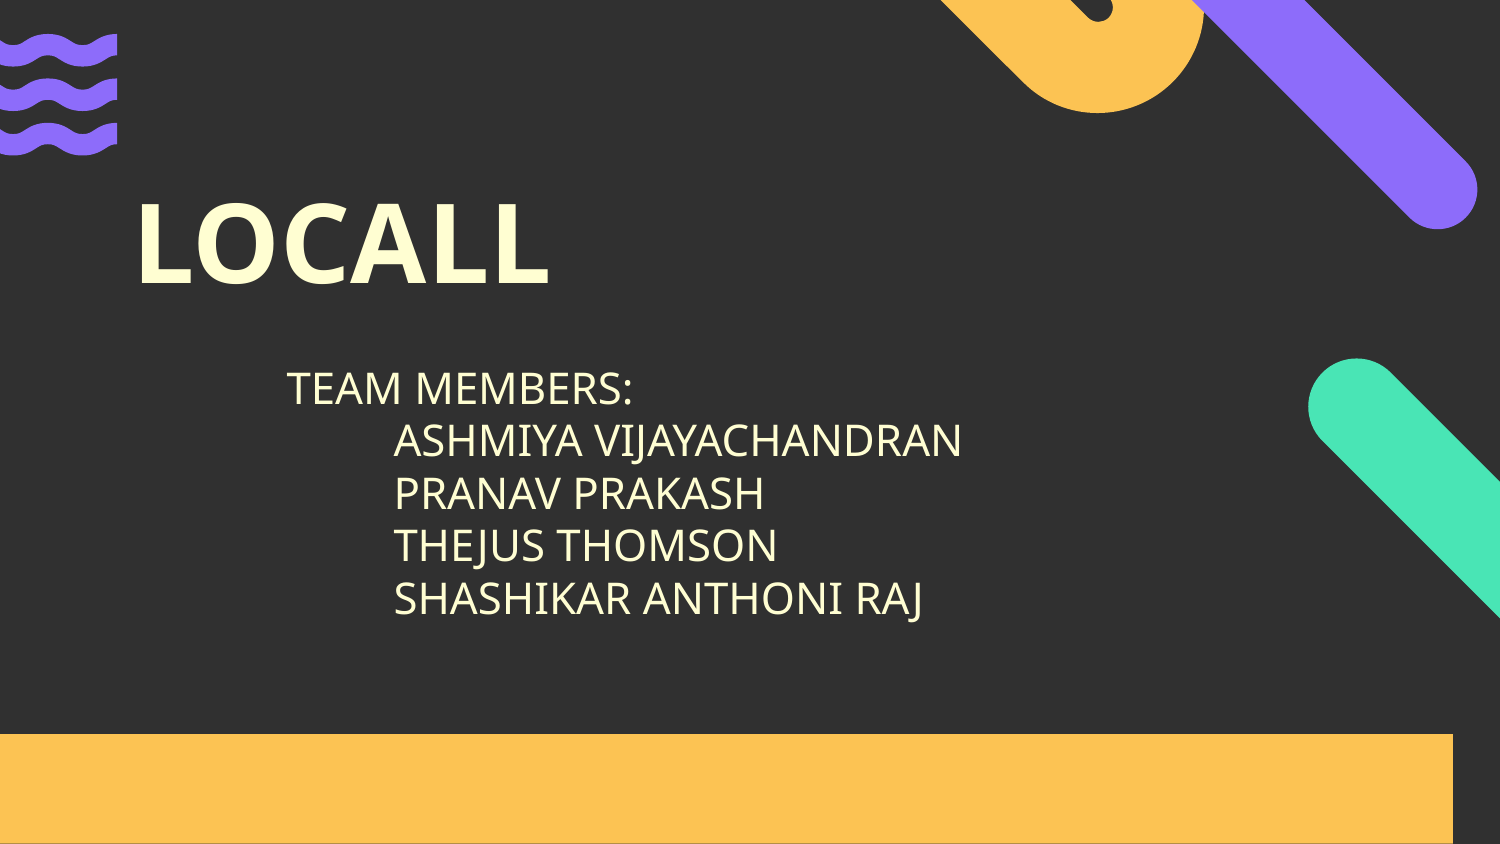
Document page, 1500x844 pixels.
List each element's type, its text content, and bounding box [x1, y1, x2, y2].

title LOCALL [117, 121, 1209, 322]
subtitle TEAM MEMBERS: ASHMIYA VIJAYACHANDRAN PRANAV PRAKASH THEJUS THOMSON SHASHIKAR ANTHONI RAJ [252, 345, 1344, 667]
